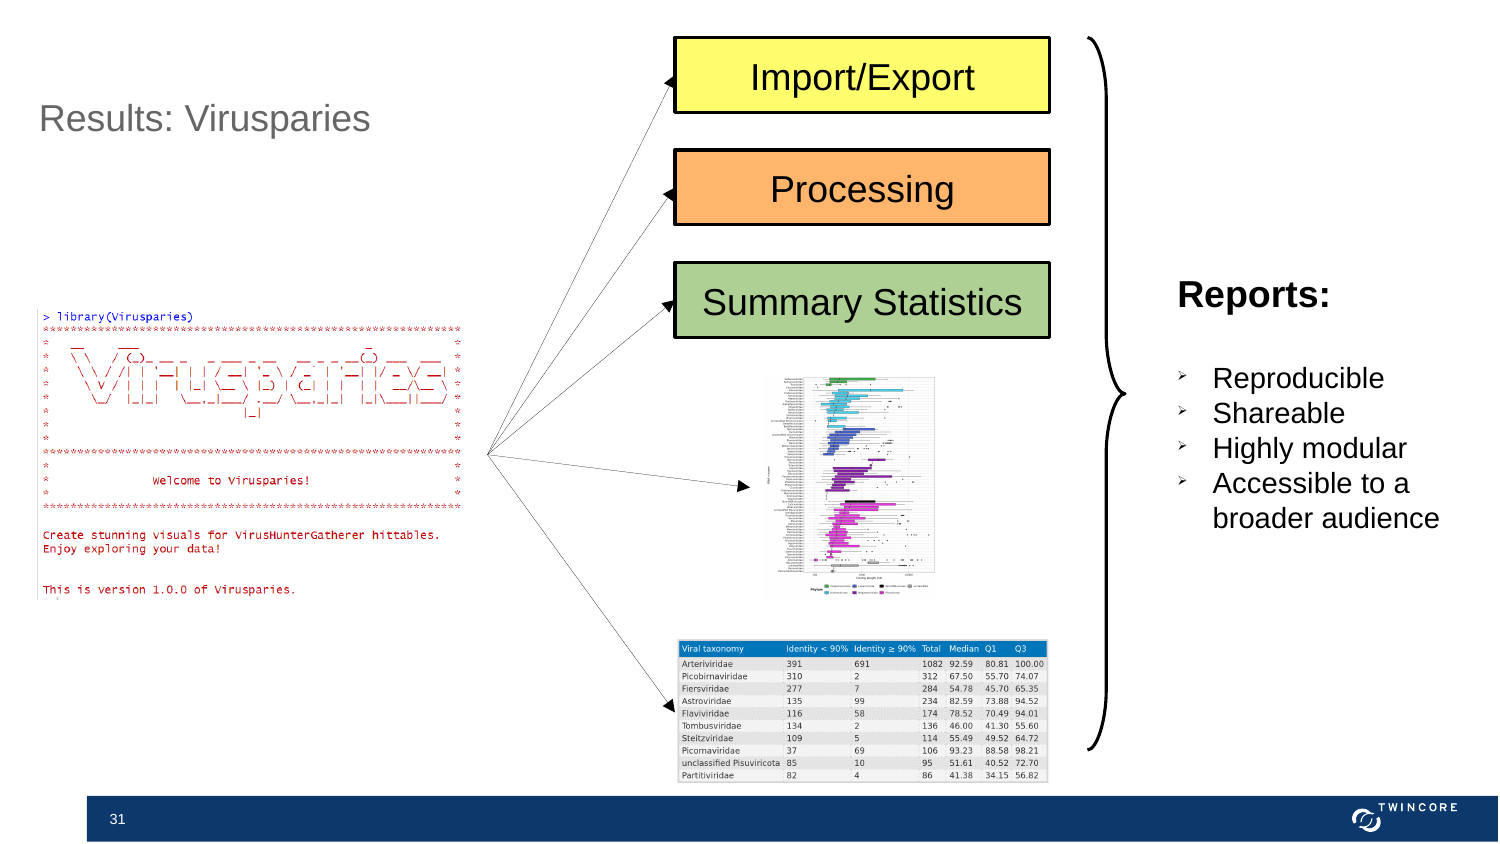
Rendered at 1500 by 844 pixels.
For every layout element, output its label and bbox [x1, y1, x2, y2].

text_box [487, 149, 1051, 262]
text_box [487, 454, 1051, 786]
text_box [487, 262, 1051, 454]
text_box [1087, 37, 1500, 751]
picture [37, 309, 487, 601]
text_box [487, 374, 938, 454]
picture [1352, 803, 1457, 832]
text_box [487, 37, 1051, 149]
